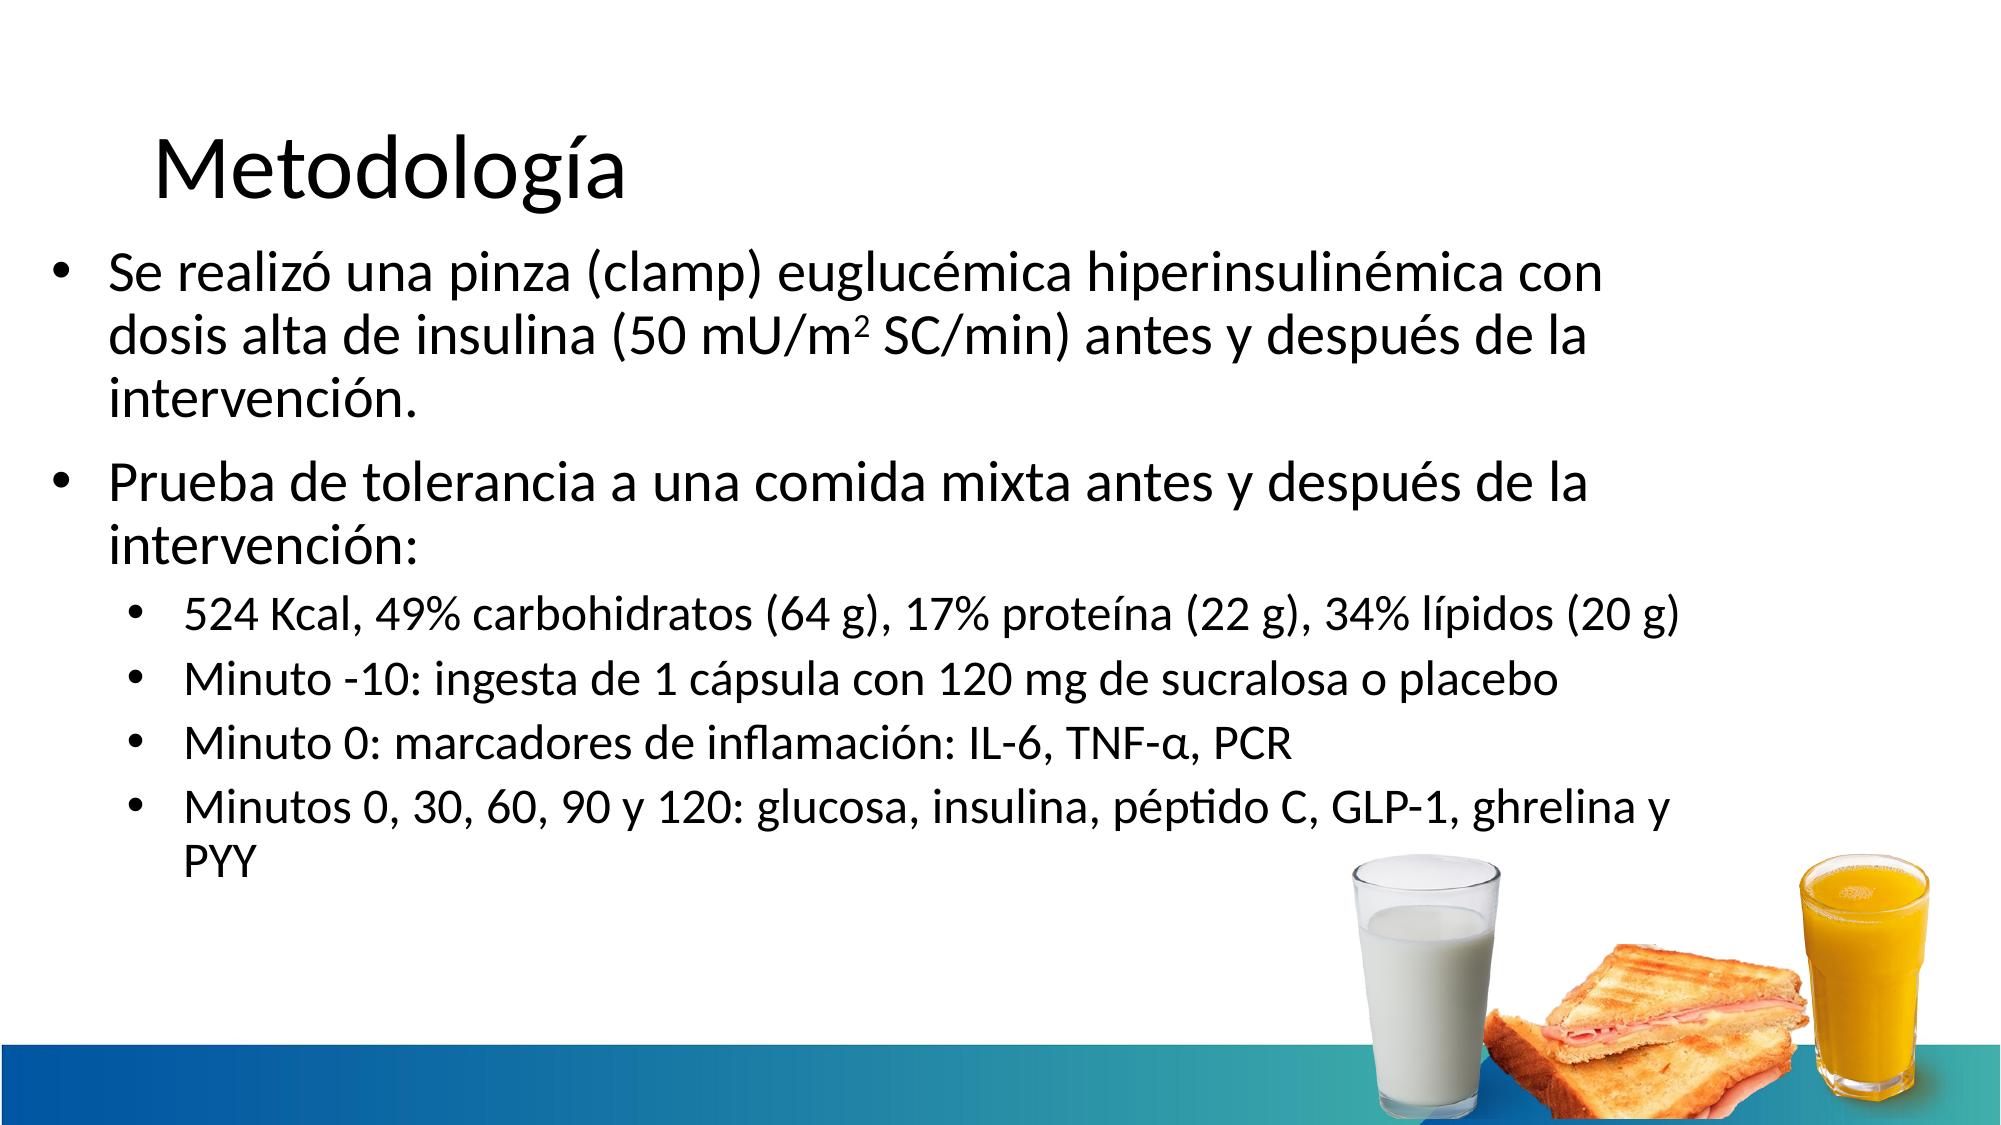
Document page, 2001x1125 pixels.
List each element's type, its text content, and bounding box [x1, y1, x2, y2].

list Se realizó una pinza (clamp) euglucémica hiperinsulinémica con dosis alta de insulina (50 mU/m2 SC/min) antes y después de la intervención. Prueba de tolerancia a una comida mixta antes y después de la intervención: 524 Kcal, 49% carbohidratos (64 g), 17% proteína (22 g), 34% lípidos (20 g) Minuto -10: ingesta de 1 cápsula con 120 mg de sucralosa o placebo Minuto 0: marcadores de inflamación: IL-6, TNF-α, PCR Minutos 0, 30, 60, 90 y 120: glucosa, insulina, péptido C, GLP-1, ghrelina y PYY [18, 233, 1744, 948]
picture [0, 0, 2001, 1125]
title Metodología [137, 59, 1863, 278]
